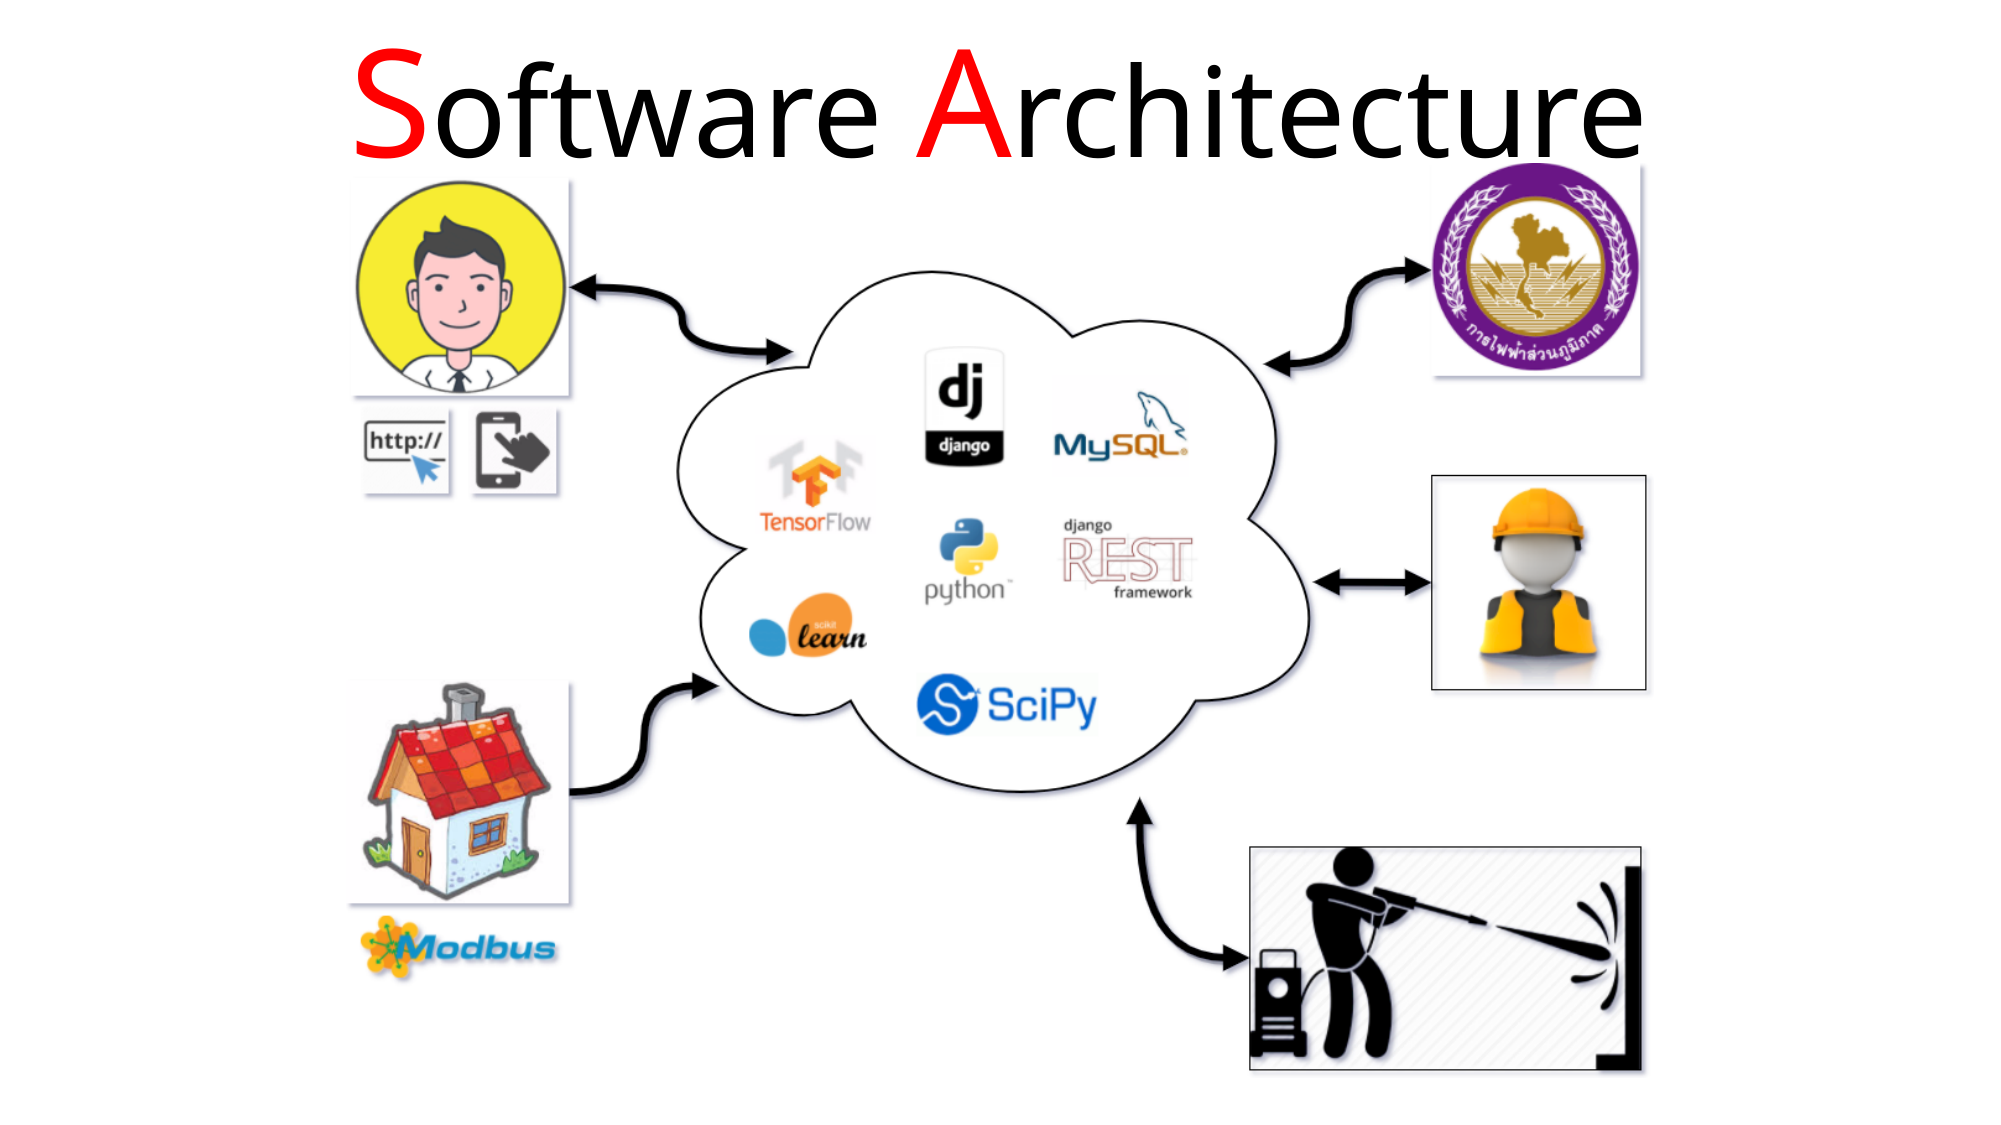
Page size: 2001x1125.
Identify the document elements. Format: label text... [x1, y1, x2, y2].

text_box Software Architecture [334, 0, 1664, 195]
picture [346, 163, 1654, 1078]
